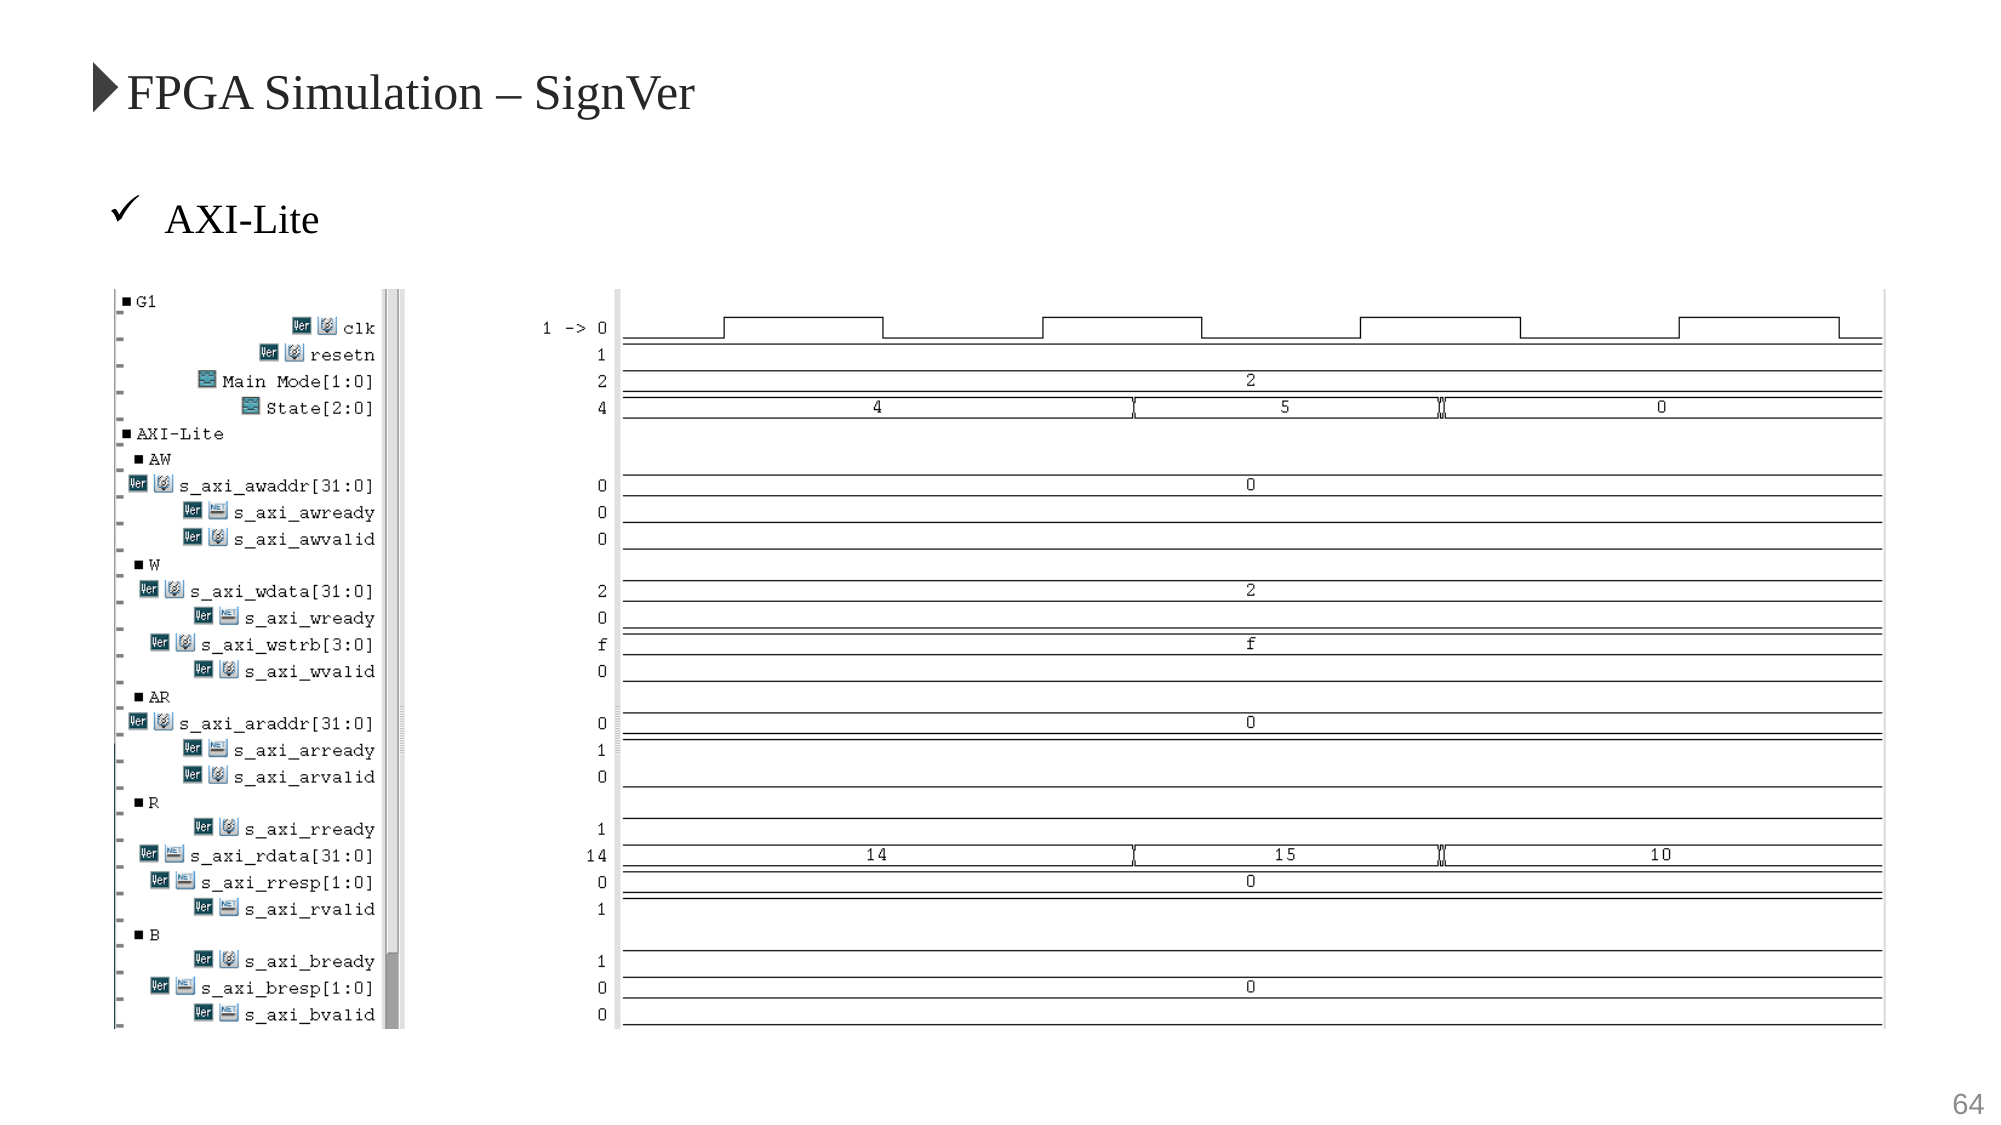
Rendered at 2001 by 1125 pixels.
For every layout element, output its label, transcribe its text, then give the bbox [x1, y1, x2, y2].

slide_number 64 [1550, 1072, 2000, 1125]
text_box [93, 52, 714, 129]
text_box AXI-Lite [93, 159, 1117, 250]
picture [114, 289, 1886, 1029]
